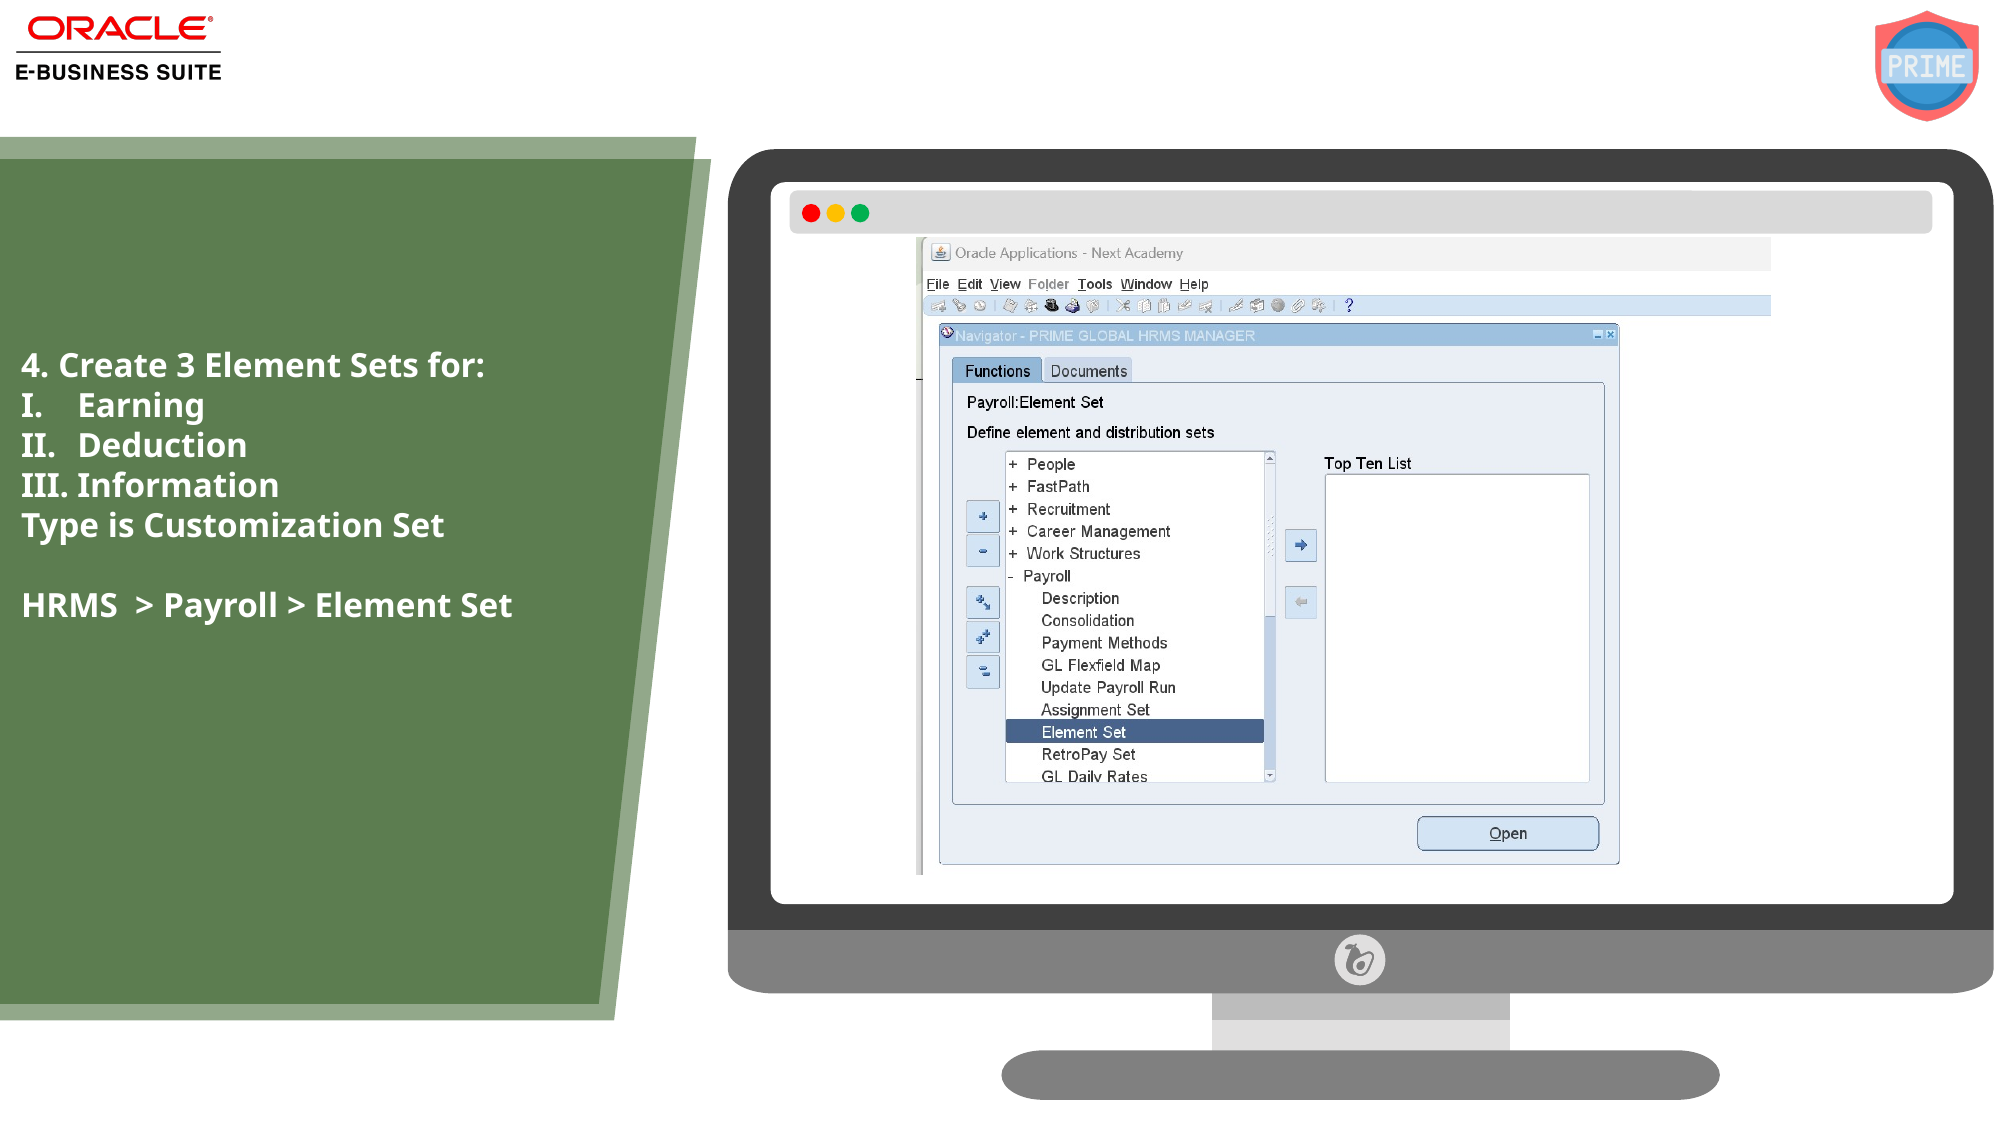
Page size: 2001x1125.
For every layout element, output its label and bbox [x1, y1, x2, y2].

text_box [0, 136, 712, 1021]
text_box [727, 148, 1995, 1101]
picture [915, 236, 1772, 875]
picture [1868, 7, 1986, 125]
picture [16, 15, 222, 81]
